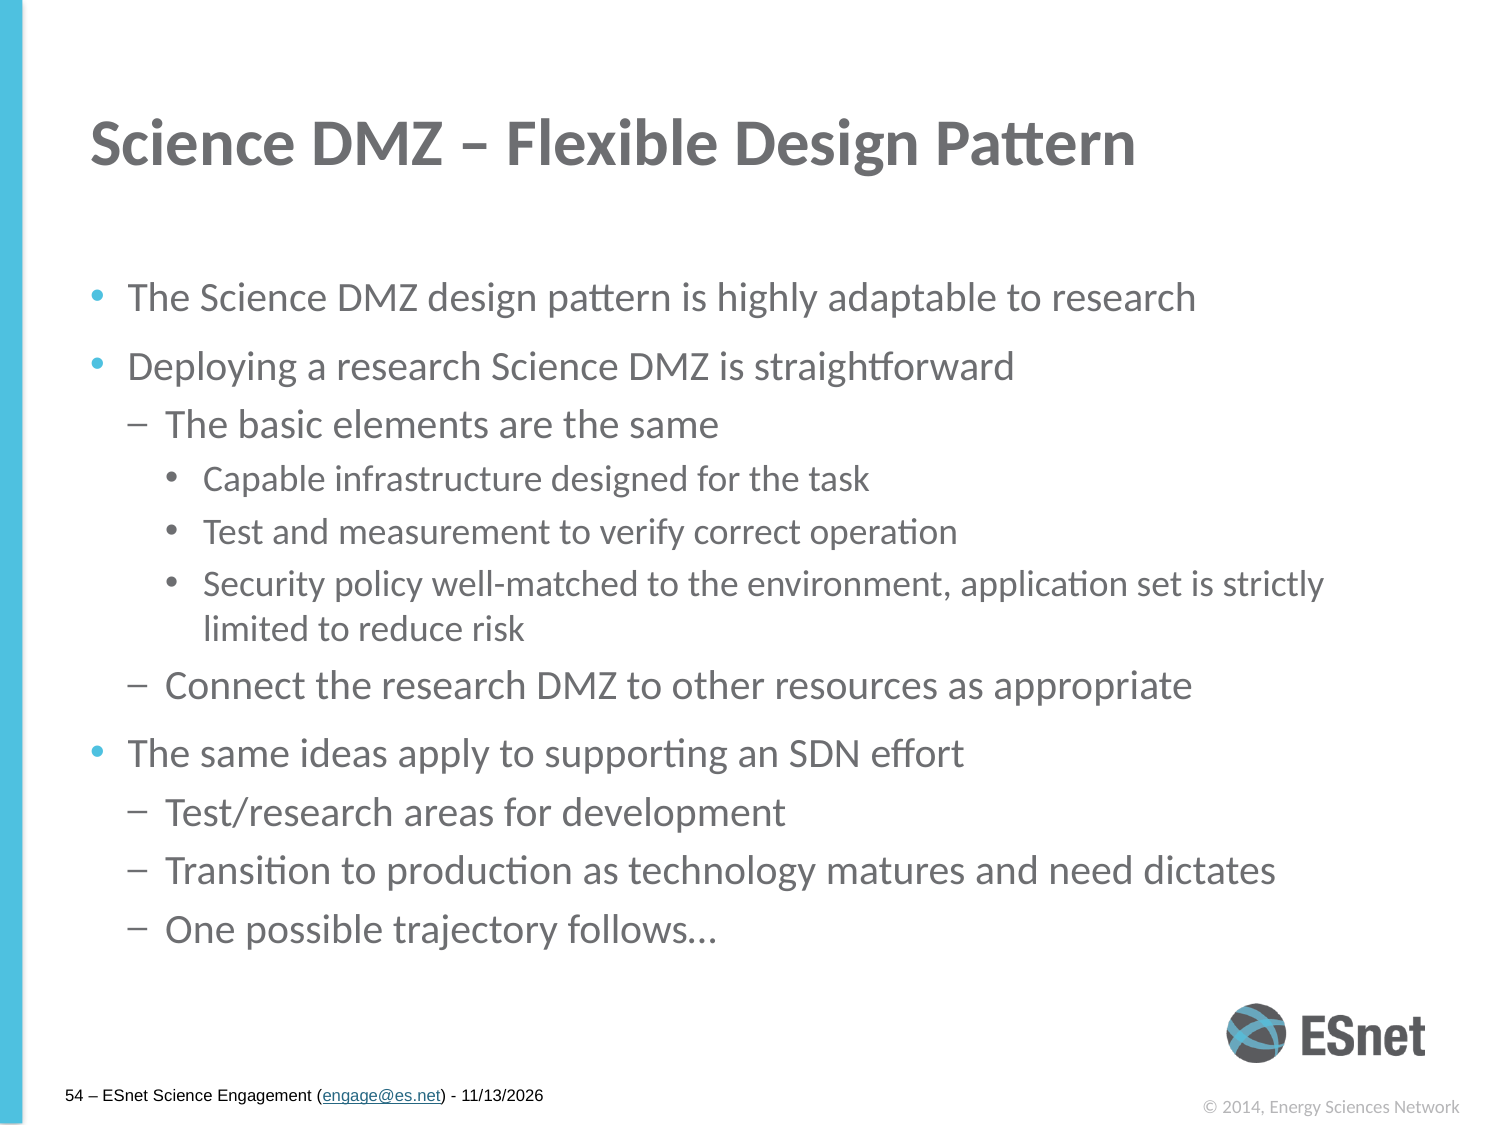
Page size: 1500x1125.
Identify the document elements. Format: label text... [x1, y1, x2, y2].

title Science DMZ – Flexible Design Pattern [75, 45, 1298, 233]
text_box © 2014, Energy Sciences Network [1187, 1095, 1500, 1125]
list The Science DMZ design pattern is highly adaptable to research Deploying a research Science DMZ is straightforward The basic elements are the same Capable infrastructure designed for the task Test and measurement to verify correct operation Security policy well-matched to the environment, application set is strictly limited to reduce risk Connect the research DMZ to other resources as appropriate The same ideas apply to supporting an SDN effort Test/research areas for development Transition to production as technology matures and need dictates One possible trajectory follows… [75, 262, 1425, 976]
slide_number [50, 1080, 582, 1110]
picture [1226, 1003, 1425, 1063]
